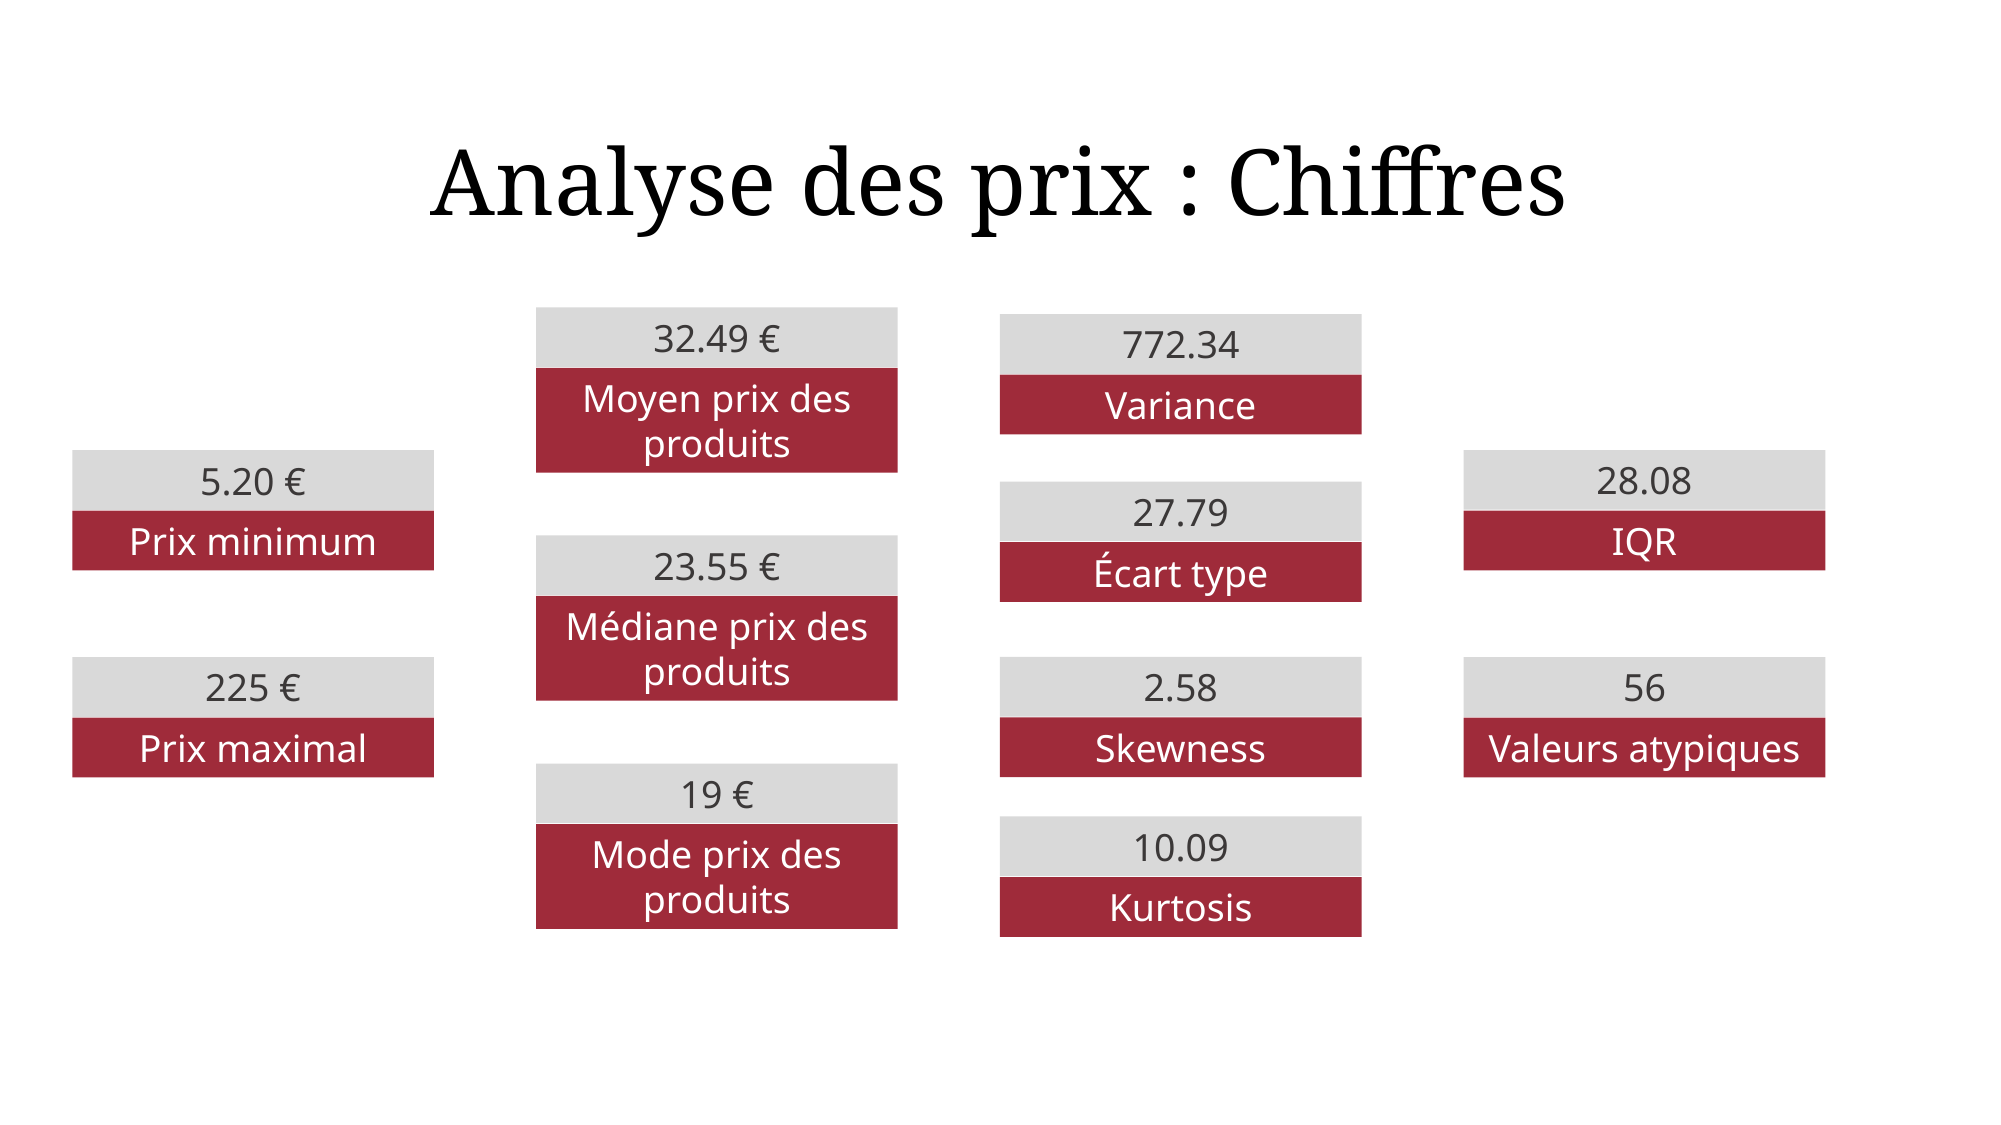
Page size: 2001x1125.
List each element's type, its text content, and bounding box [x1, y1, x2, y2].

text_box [536, 535, 898, 703]
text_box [536, 763, 898, 931]
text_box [999, 656, 1362, 779]
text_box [536, 307, 898, 474]
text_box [999, 816, 1362, 938]
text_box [72, 450, 434, 572]
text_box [999, 314, 1362, 436]
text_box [1463, 449, 1826, 572]
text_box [72, 657, 434, 779]
title Analyse des prix : Chiffres [122, 89, 1878, 244]
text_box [999, 481, 1362, 603]
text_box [1463, 657, 1826, 779]
